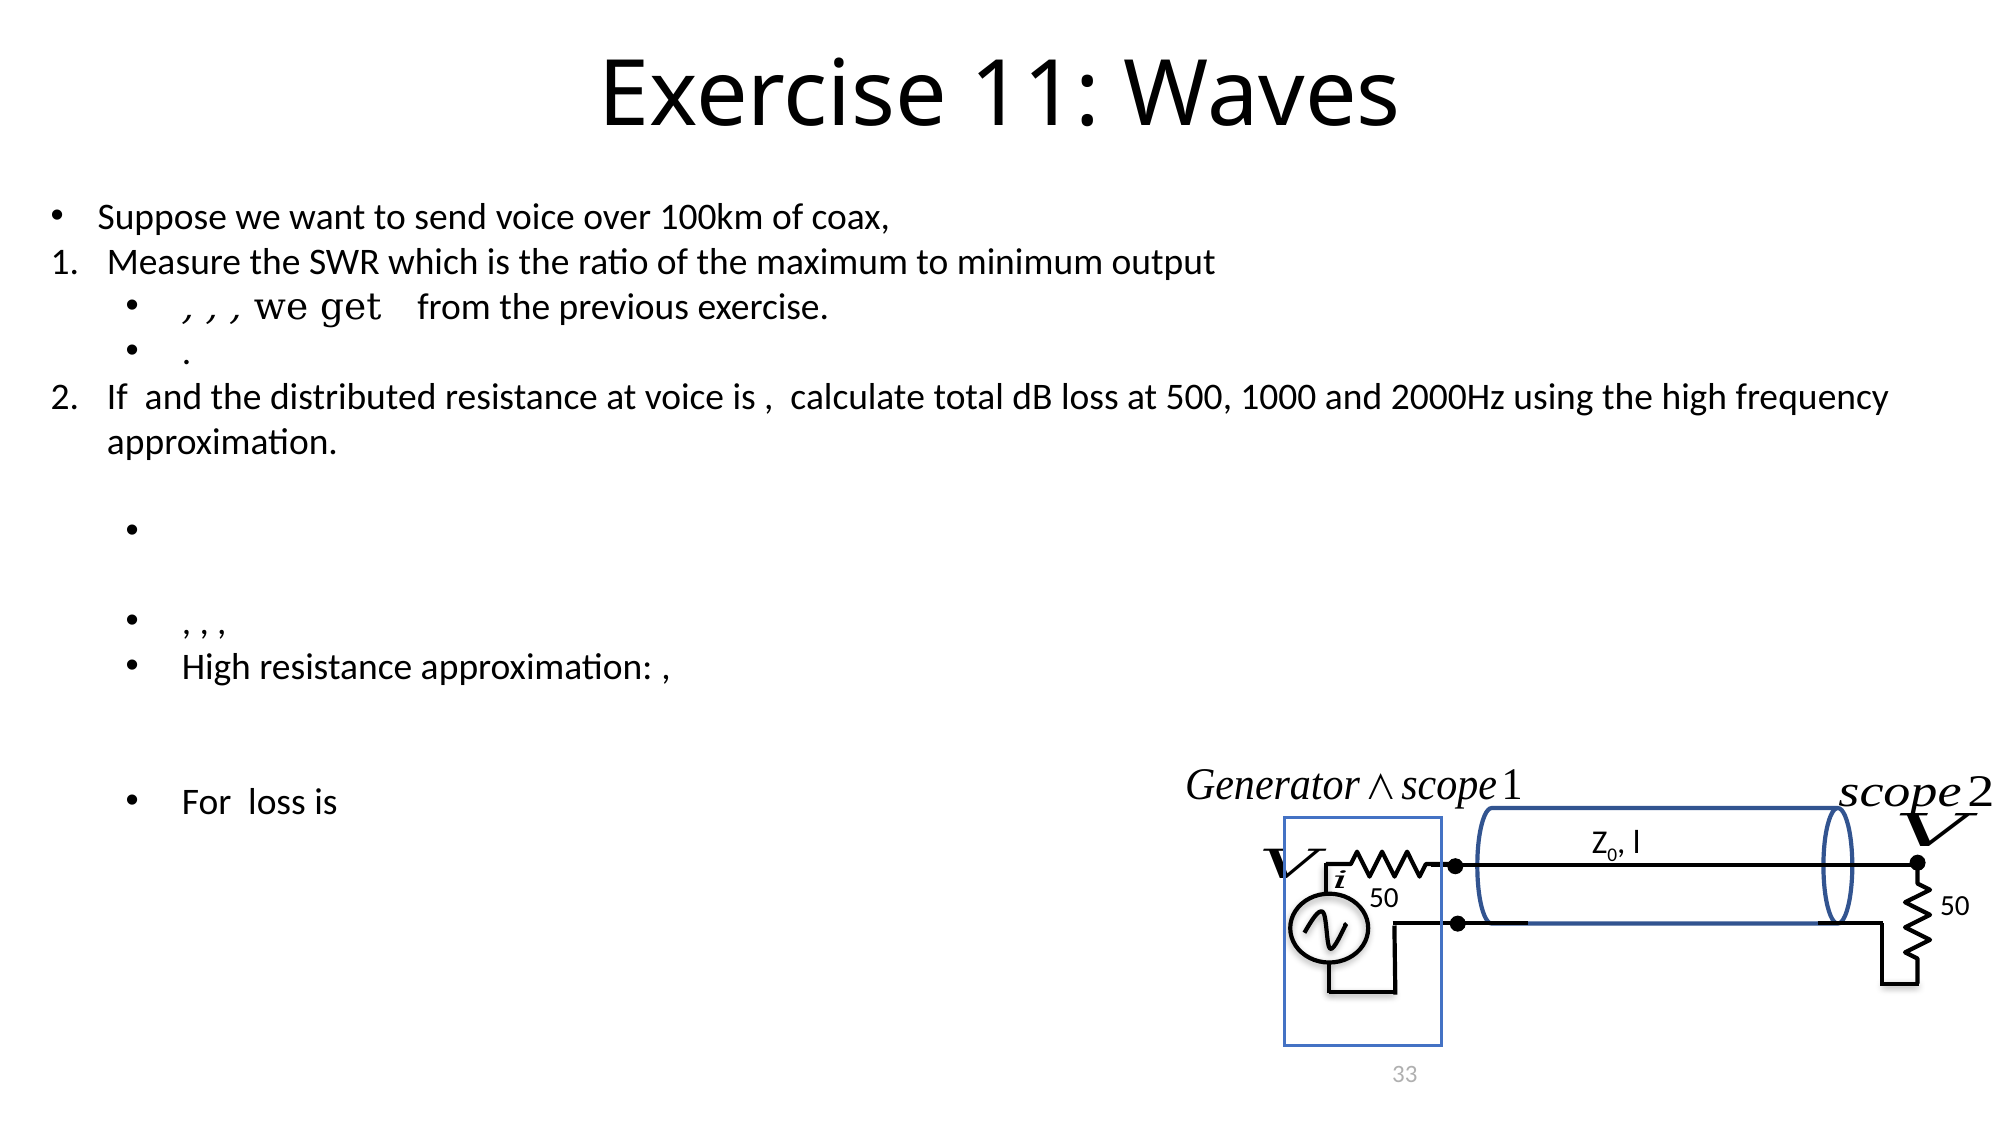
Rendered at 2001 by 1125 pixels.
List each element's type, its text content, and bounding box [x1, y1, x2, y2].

slide_number 33 [1074, 738, 1425, 1125]
text_box Exercise 11: Waves [22, 34, 1977, 145]
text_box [1184, 759, 2000, 1046]
